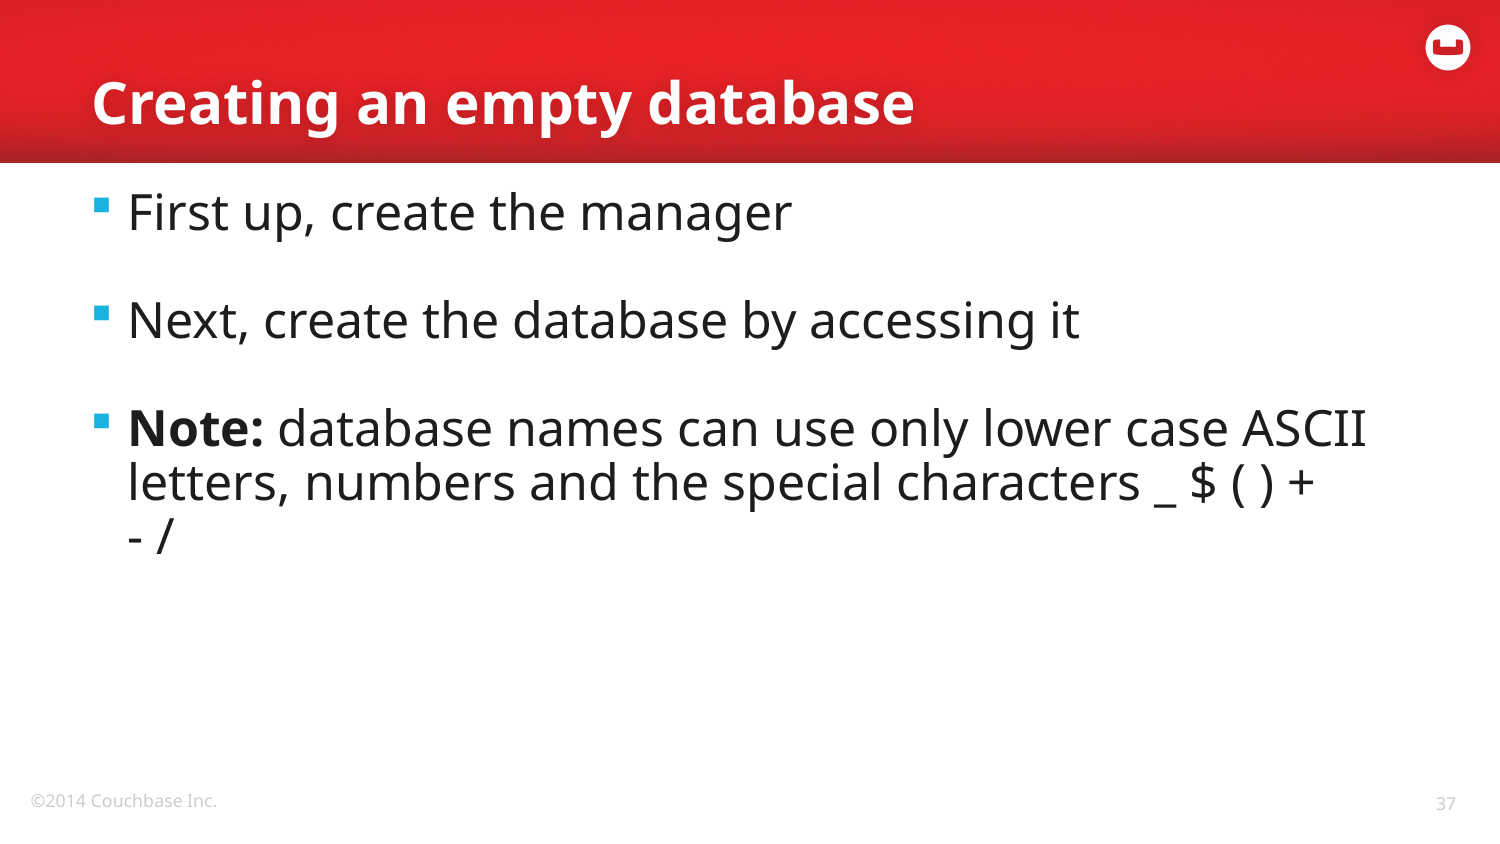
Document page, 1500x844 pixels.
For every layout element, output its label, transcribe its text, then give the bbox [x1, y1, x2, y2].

picture [0, 0, 1500, 163]
slide_number 37 [1350, 782, 1472, 827]
title Creating an empty database [76, 3, 1389, 144]
list First up, create the manager Next, create the database by accessing it Note: database names can use only lower case ASCII letters, numbers and the special characters _ $ ( ) + - / [75, 179, 1389, 737]
